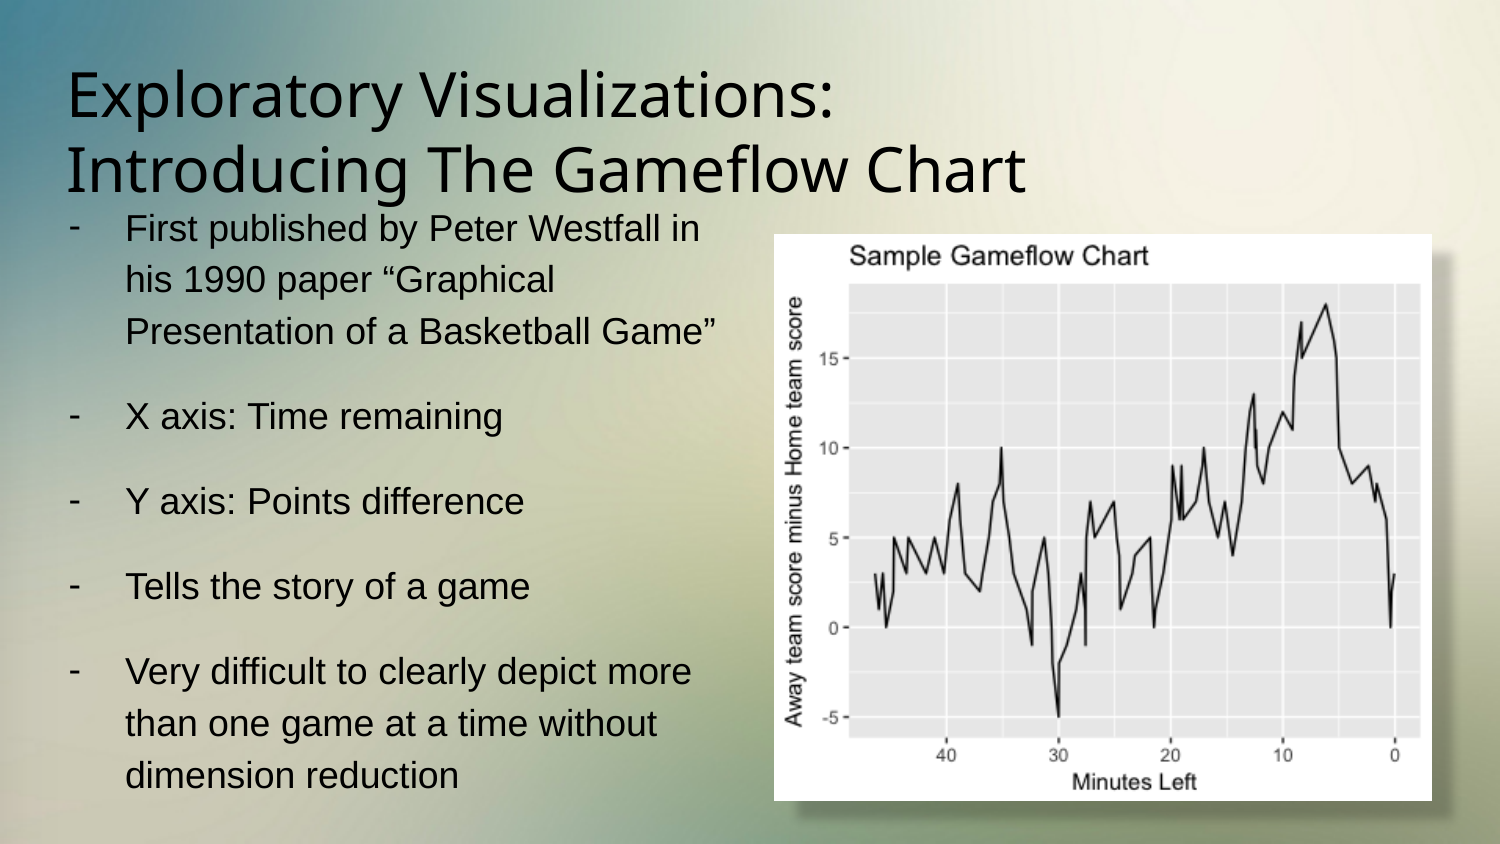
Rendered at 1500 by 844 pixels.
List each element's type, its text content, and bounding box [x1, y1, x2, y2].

list First published by Peter Westfall in his 1990 paper “Graphical Presentation of a Basketball Game” X axis: Time remaining Y axis: Points difference Tells the story of a game Very difficult to clearly depict more than one game at a time without dimension reduction [34, 181, 734, 812]
picture [0, 0, 1500, 844]
title Exploratory Visualizations: Introducing The Gameflow Chart [51, 39, 1473, 167]
